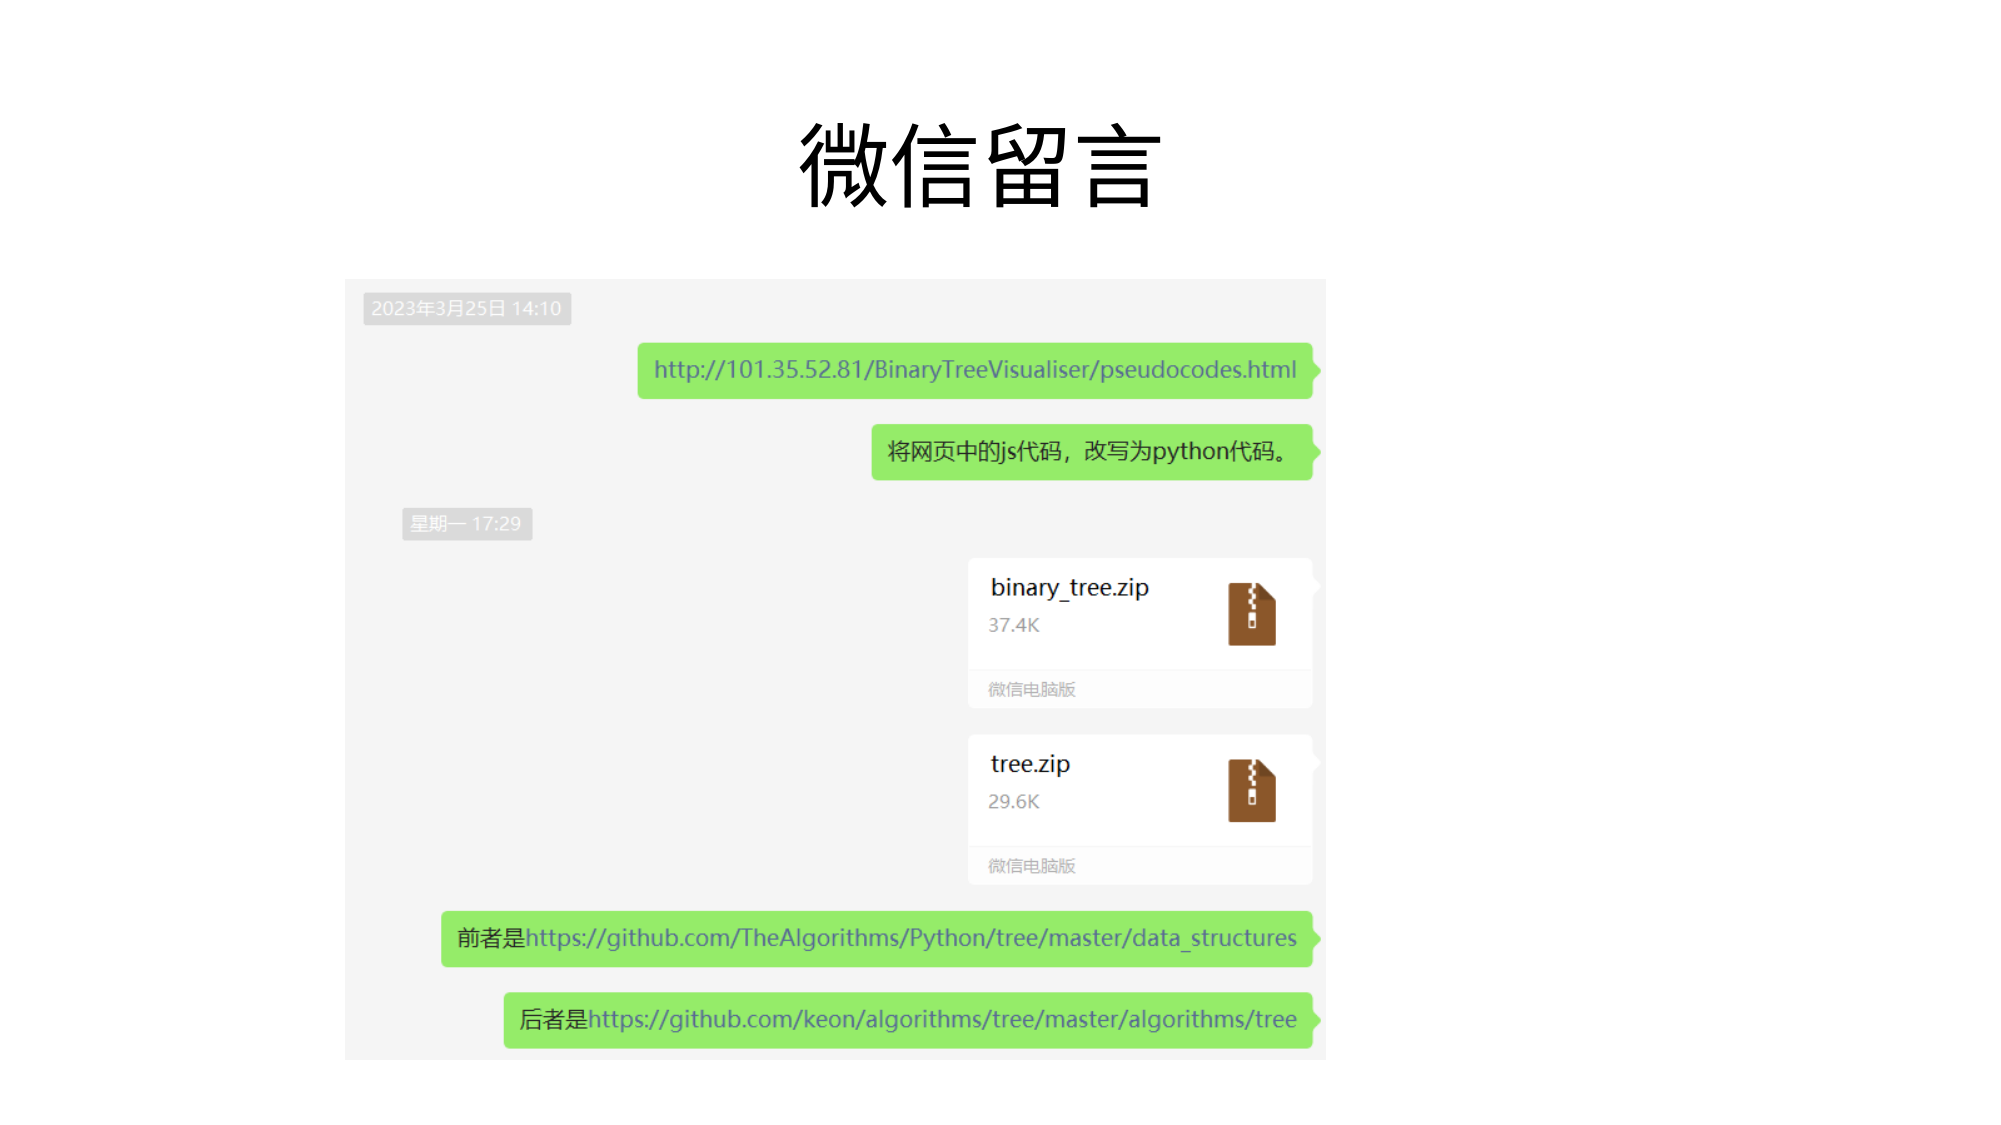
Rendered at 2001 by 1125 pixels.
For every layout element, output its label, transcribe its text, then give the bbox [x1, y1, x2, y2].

picture [345, 279, 1326, 1060]
title 微信留言 [119, 61, 1845, 280]
